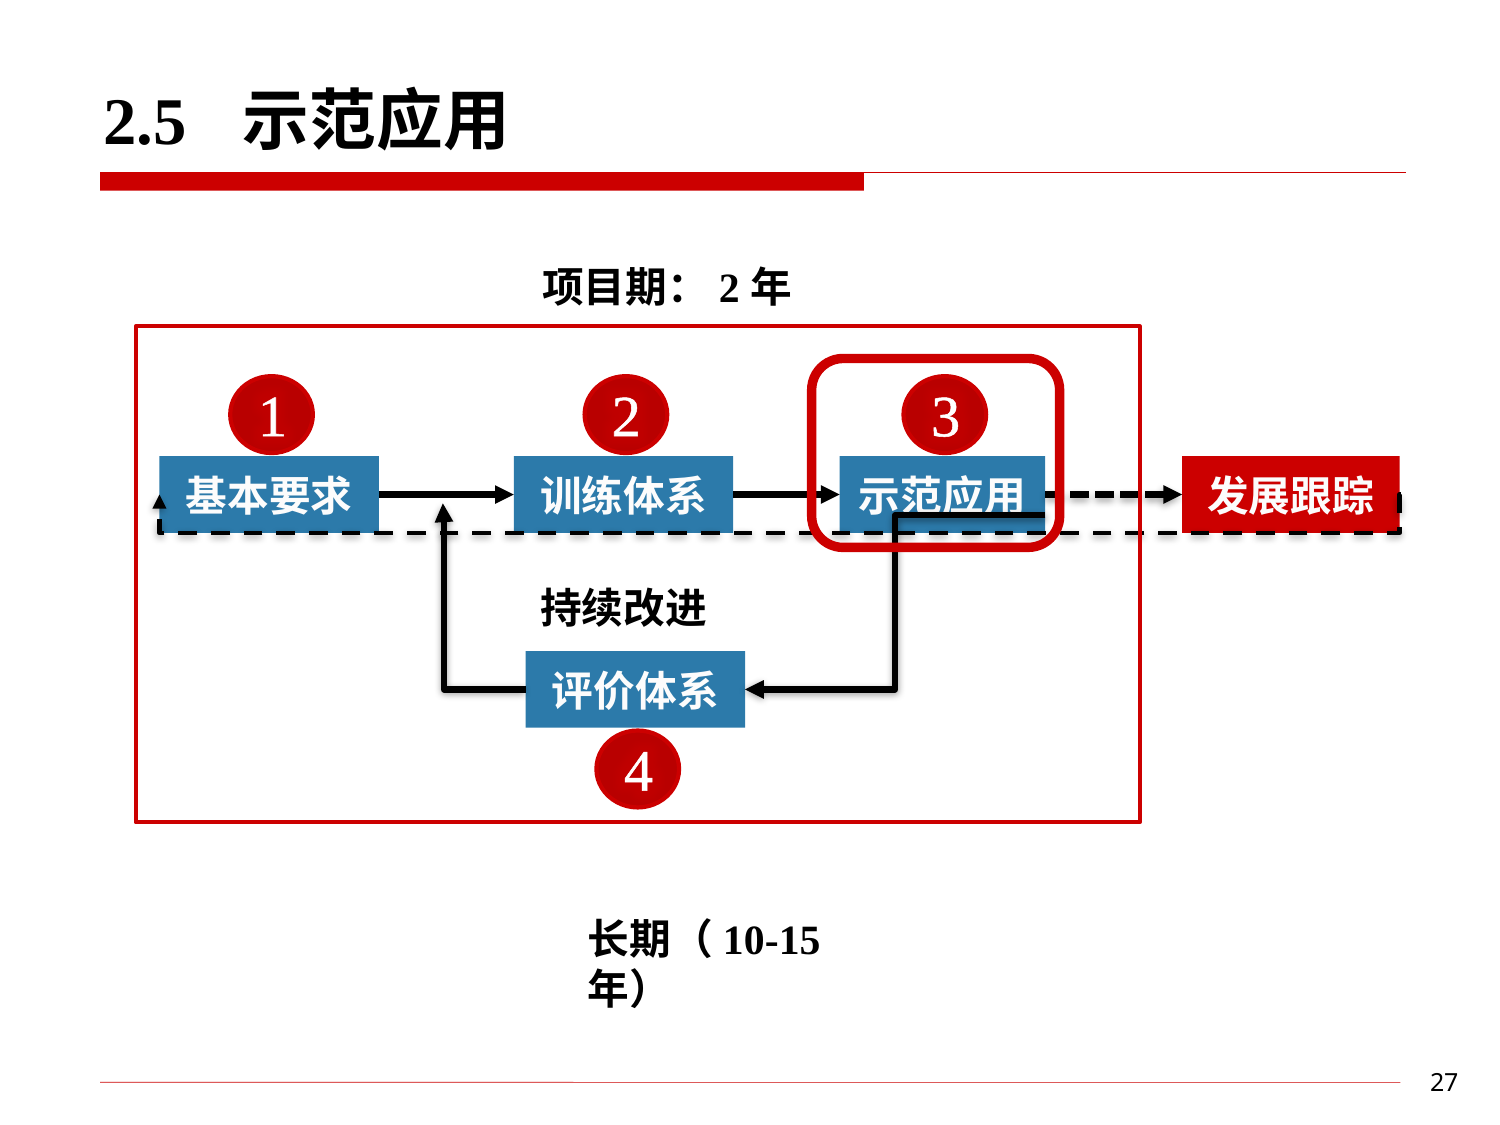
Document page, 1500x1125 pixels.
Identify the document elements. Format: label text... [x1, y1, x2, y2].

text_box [135, 253, 1400, 971]
text_box 2.5 示范应用 [88, 18, 1436, 166]
slide_number 27 [1148, 1058, 1474, 1125]
